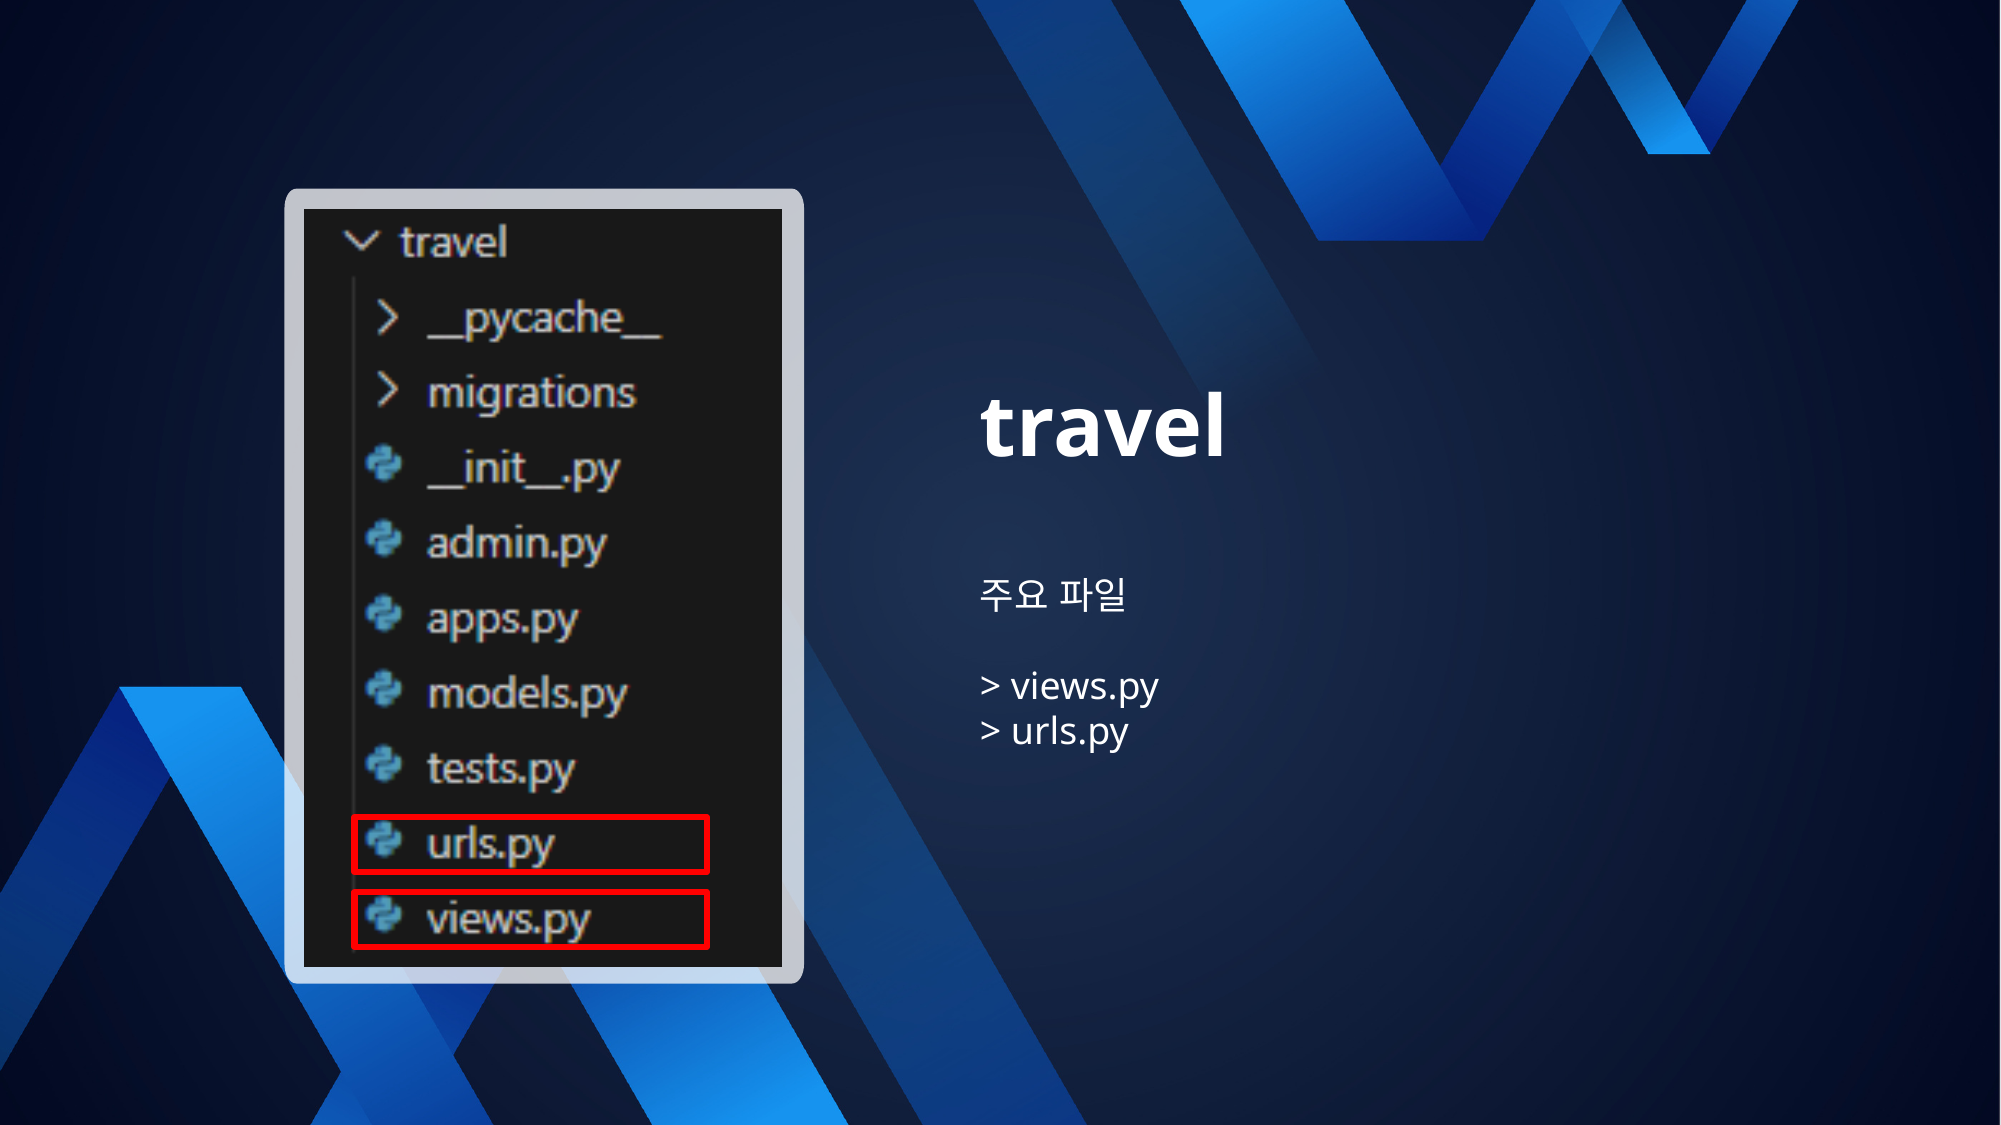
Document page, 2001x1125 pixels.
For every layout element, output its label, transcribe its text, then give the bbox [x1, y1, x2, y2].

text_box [284, 188, 805, 984]
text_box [304, 209, 782, 967]
text_box 주요 파일 > views.py > urls.py [979, 571, 1938, 798]
text_box travel [979, 372, 1546, 474]
text_box [0, 0, 2000, 1125]
